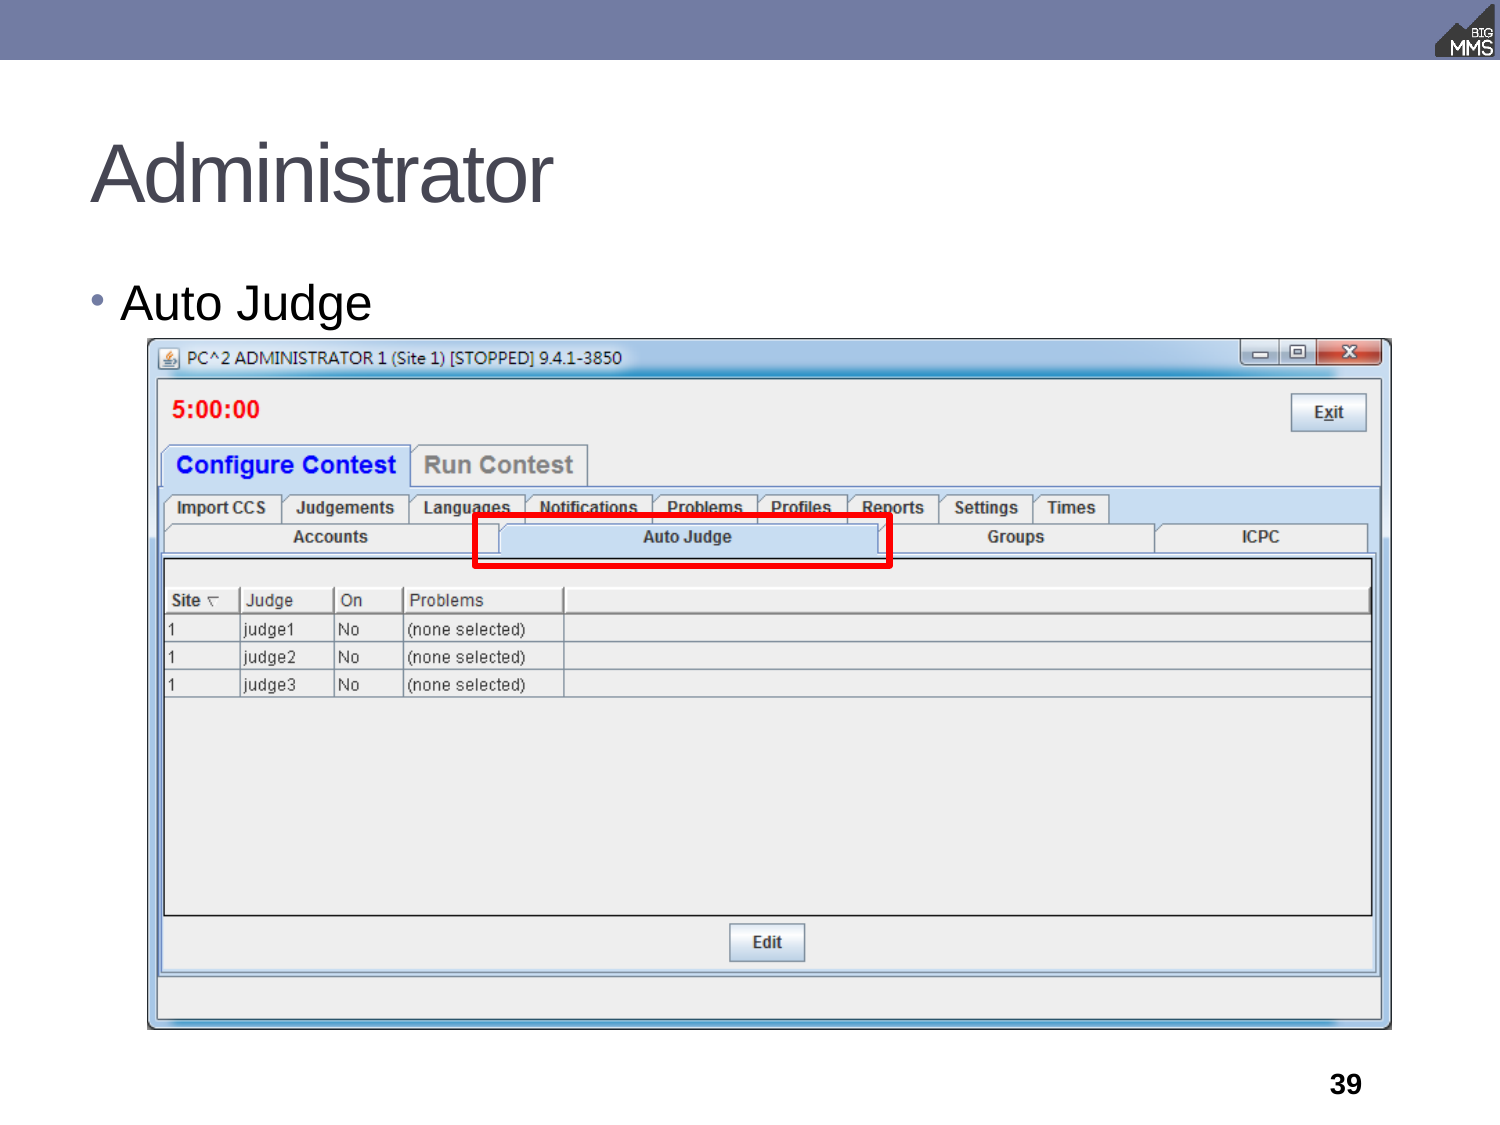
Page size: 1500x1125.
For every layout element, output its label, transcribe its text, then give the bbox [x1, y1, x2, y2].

picture [147, 337, 1393, 1030]
slide_number 39 [1314, 1056, 1490, 1110]
title Administrator [75, 87, 1425, 250]
list Auto Judge [75, 262, 1425, 1063]
picture [1433, 2, 1495, 58]
